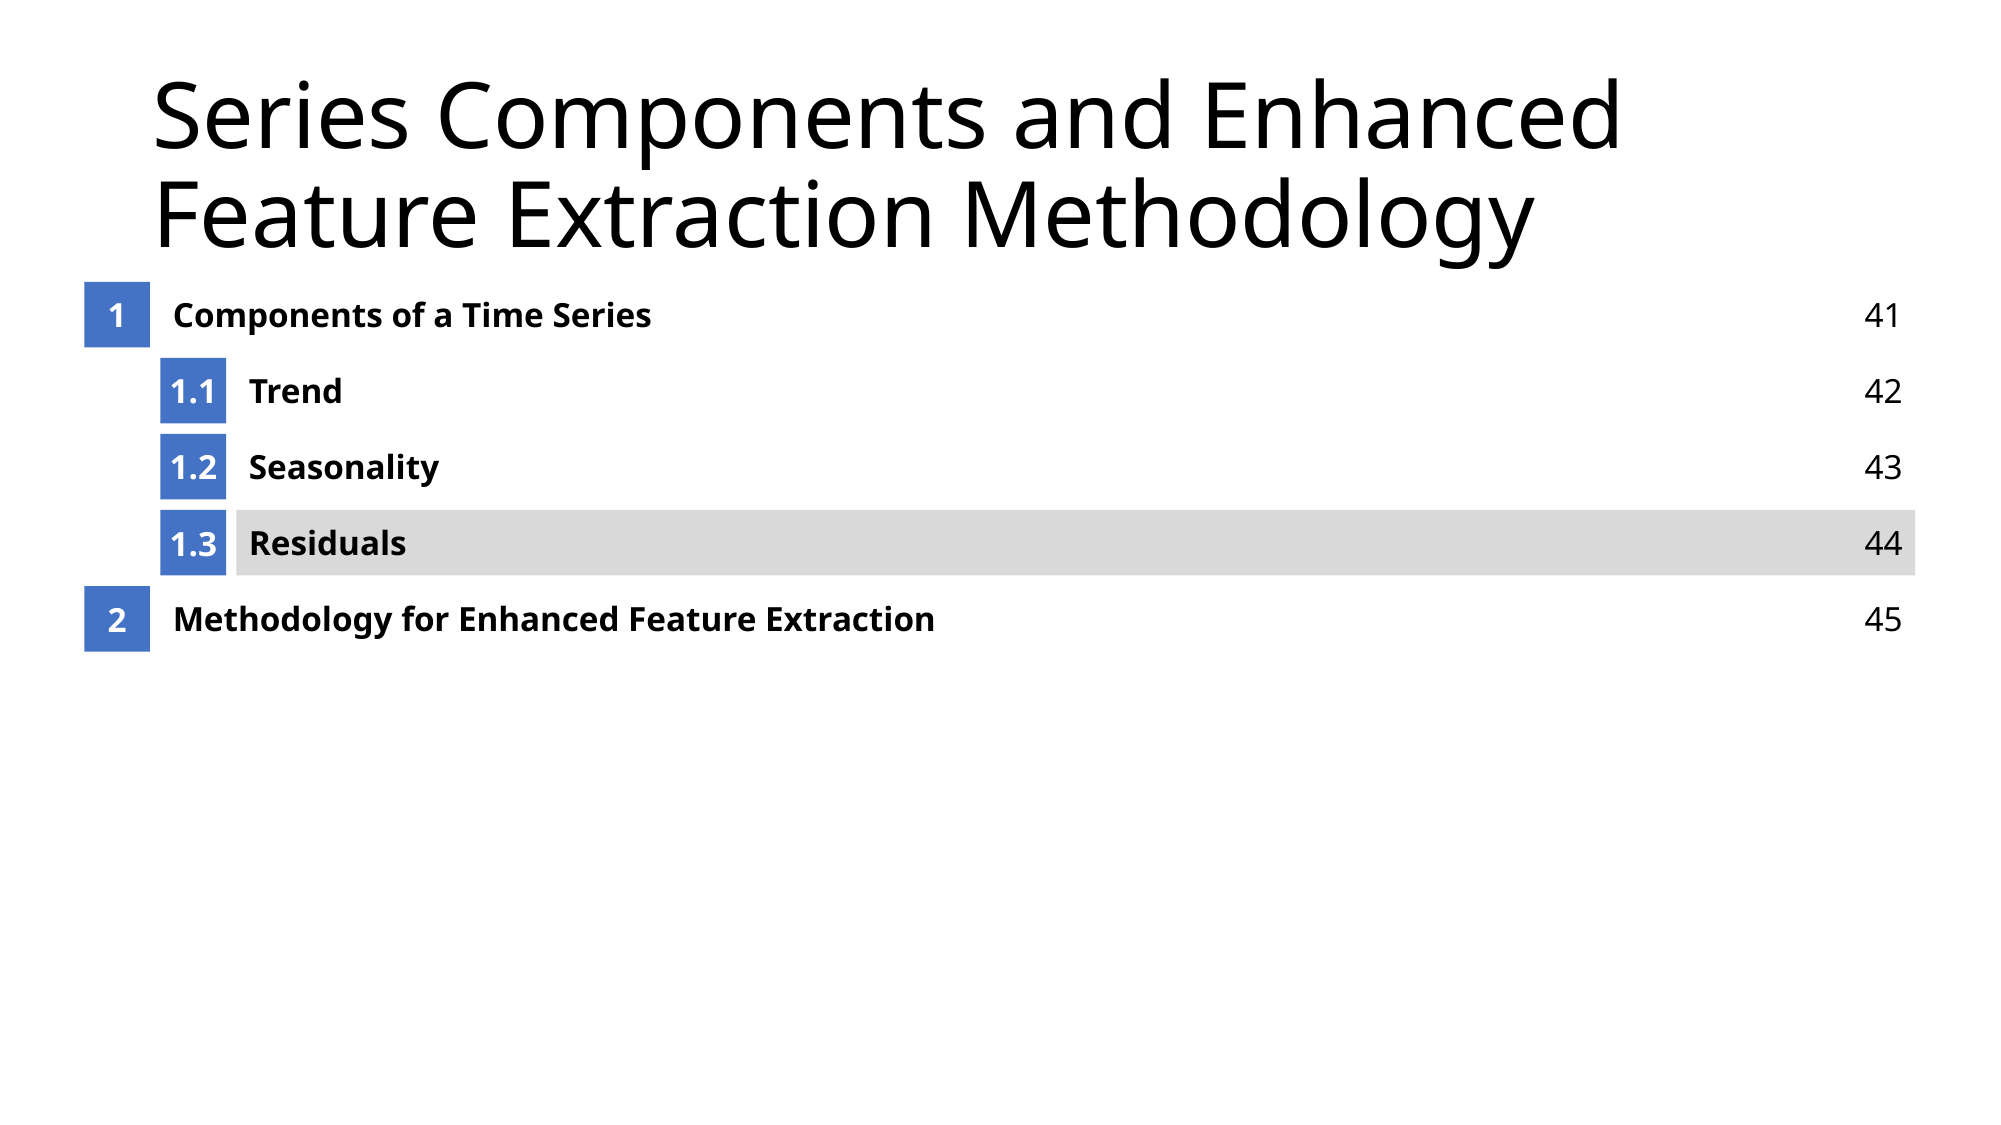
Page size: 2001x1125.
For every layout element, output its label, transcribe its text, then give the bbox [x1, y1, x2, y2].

text_box Trend [235, 357, 953, 424]
title Series Components and Enhanced Feature Extraction Methodology [137, 59, 1863, 278]
text_box 1.1 [159, 357, 227, 424]
text_box 44 [1884, 509, 1904, 577]
text_box Residuals [235, 509, 953, 577]
text_box Seasonality [235, 433, 953, 500]
text_box 41 [1884, 281, 1904, 348]
text_box Components of a Time Series [159, 281, 953, 348]
text_box 45 [1884, 585, 1904, 653]
text_box 1 [83, 281, 151, 348]
text_box Methodology for Enhanced Feature Extraction [159, 585, 953, 653]
text_box 1.2 [159, 433, 227, 500]
text_box 2 [83, 585, 151, 653]
text_box [1904, 509, 1916, 577]
text_box 1.3 [159, 509, 227, 577]
text_box 42 [1884, 357, 1904, 424]
text_box 43 [1884, 433, 1904, 500]
text_box [953, 509, 1884, 577]
